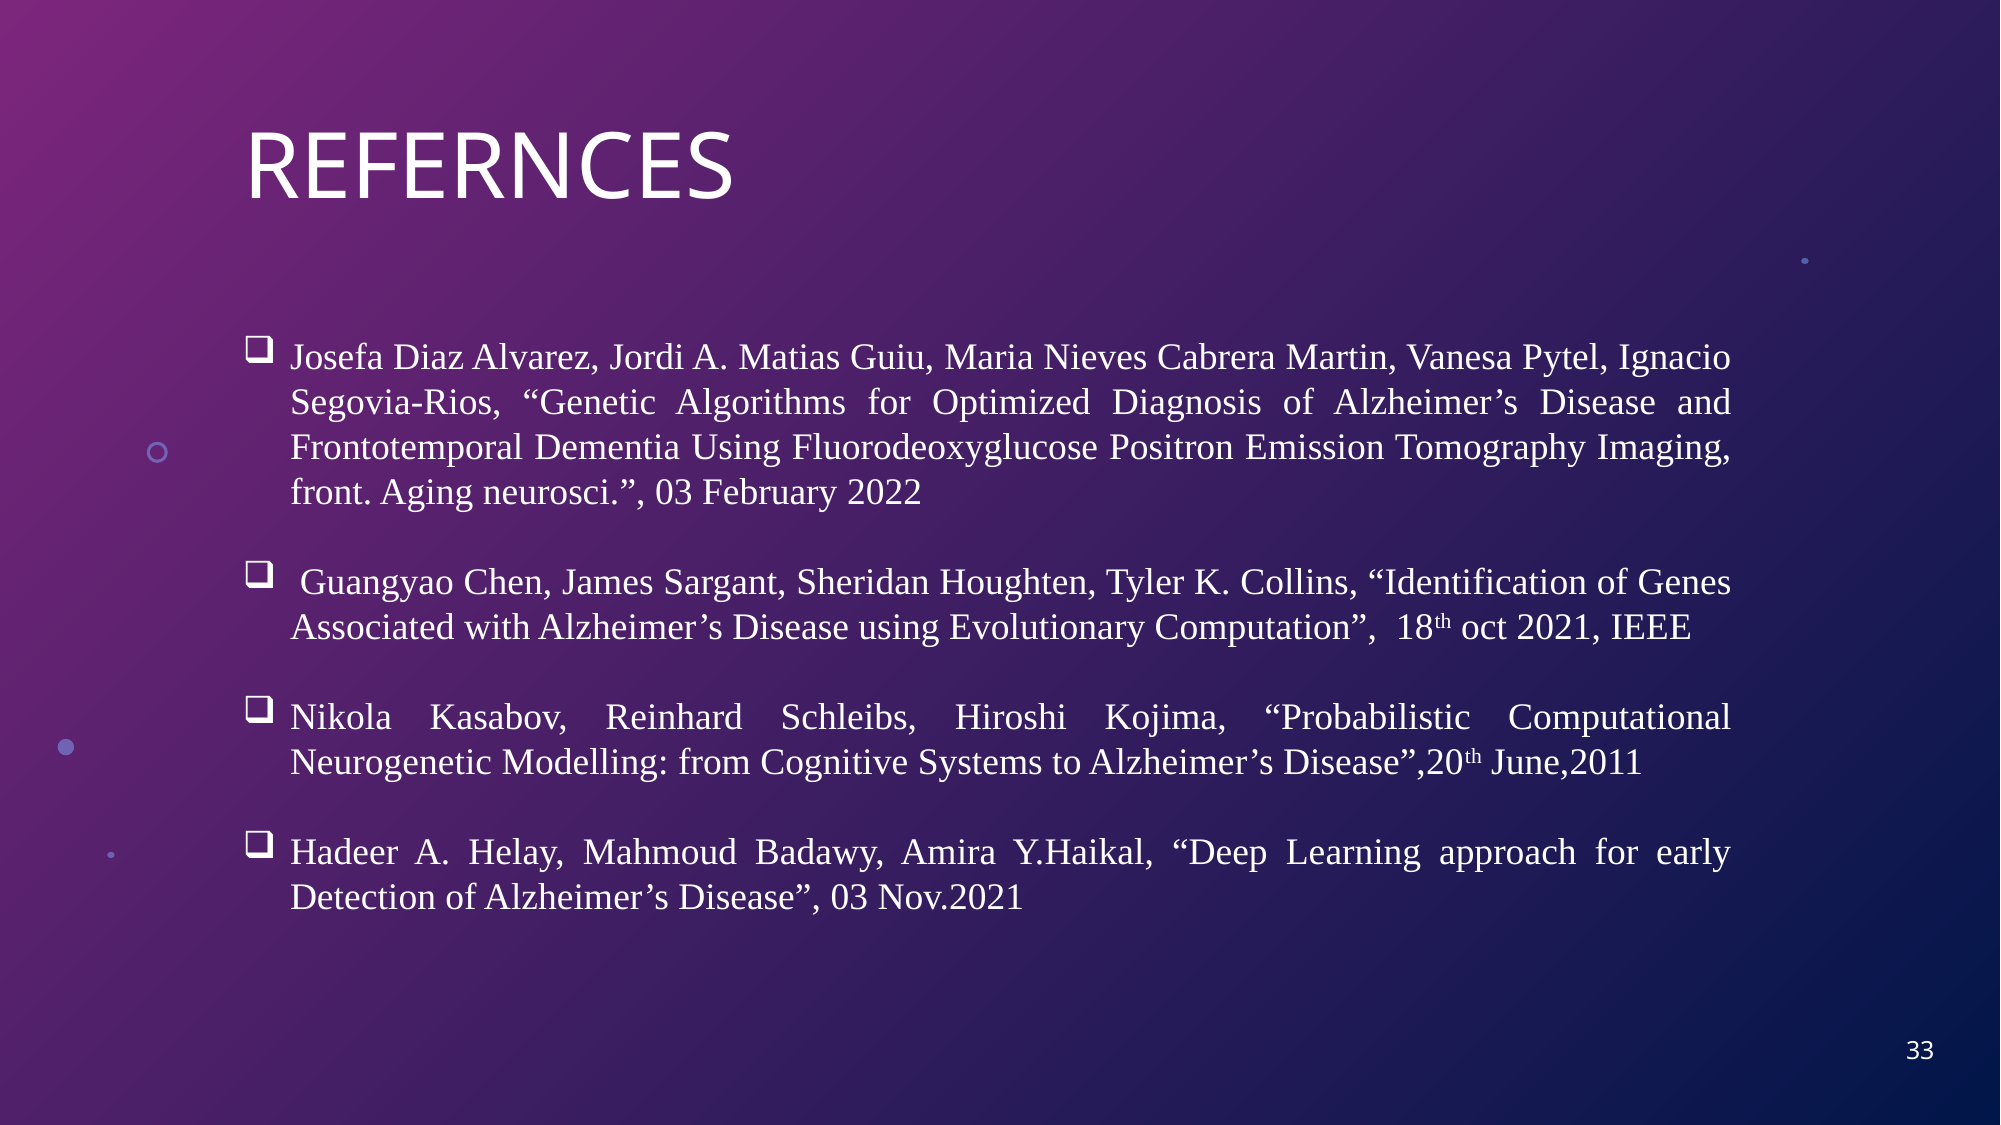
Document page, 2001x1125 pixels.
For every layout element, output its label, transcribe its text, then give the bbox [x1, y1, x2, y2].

slide_number 33 [1748, 1021, 1950, 1082]
text_box Josefa Diaz Alvarez, Jordi A. Matias Guiu, Maria Nieves Cabrera Martin, Vanesa Pytel, Ignacio Segovia-Rios, “Genetic Algorithms for Optimized Diagnosis of Alzheimer’s Disease and Frontotemporal Dementia Using Fluorodeoxyglucose Positron Emission Tomography Imaging, front. Aging neurosci.”, 03 February 2022 Guangyao Chen, James Sargant, Sheridan Houghten, Tyler K. Collins, “Identification of Genes Associated with Alzheimer’s Disease using Evolutionary Computation”, 18th oct 2021, IEEE Nikola Kasabov, Reinhard Schleibs, Hiroshi Kojima, “Probabilistic Computational Neurogenetic Modelling: from Cognitive Systems to Alzheimer’s Disease”,20th June,2011 Hadeer A. Helay, Mahmoud Badawy, Amira Y.Haikal, “Deep Learning approach for early Detection of Alzheimer’s Disease”, 03 Nov.2021 [228, 324, 1748, 1105]
title REFERNCES [228, 59, 1954, 278]
